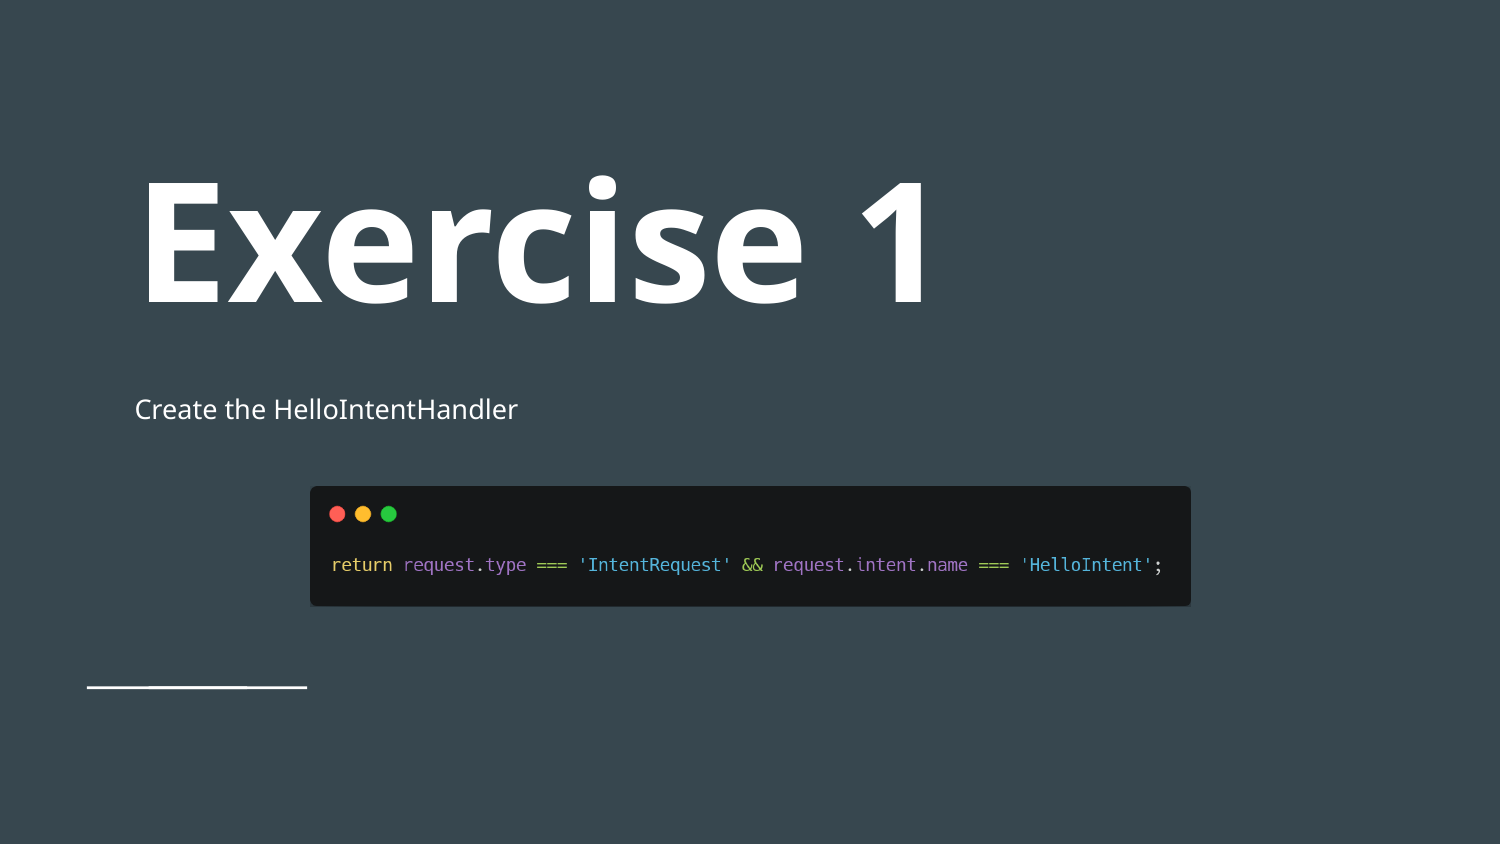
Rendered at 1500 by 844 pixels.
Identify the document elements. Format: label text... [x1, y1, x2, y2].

list Create the HelloIntentHandler [119, 372, 1381, 633]
title Exercise 1 [119, 120, 1381, 325]
picture [309, 486, 1191, 608]
